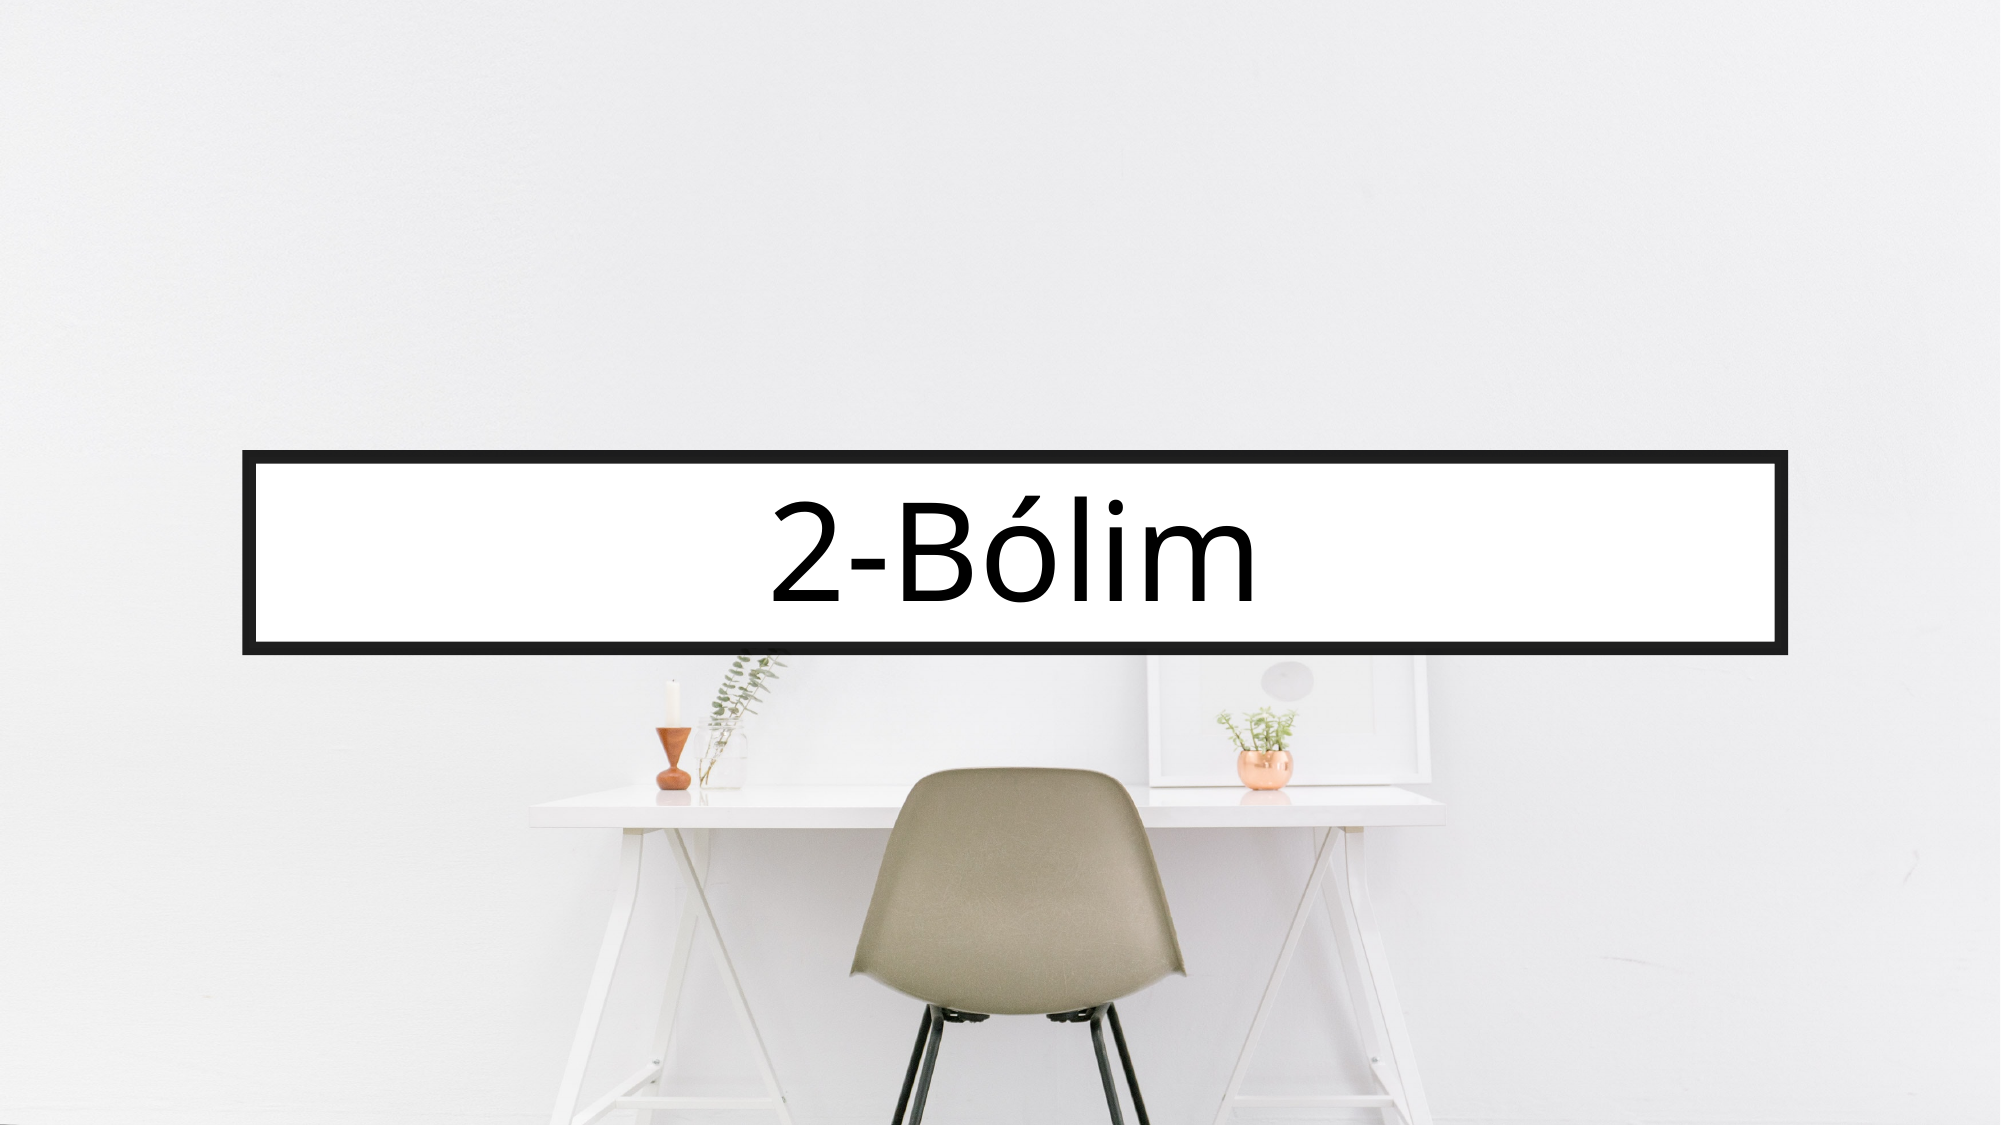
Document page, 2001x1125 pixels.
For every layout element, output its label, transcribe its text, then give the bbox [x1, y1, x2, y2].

picture [0, 0, 2001, 1125]
text_box [248, 456, 1782, 649]
text_box 2-Bólim [249, 456, 1782, 637]
